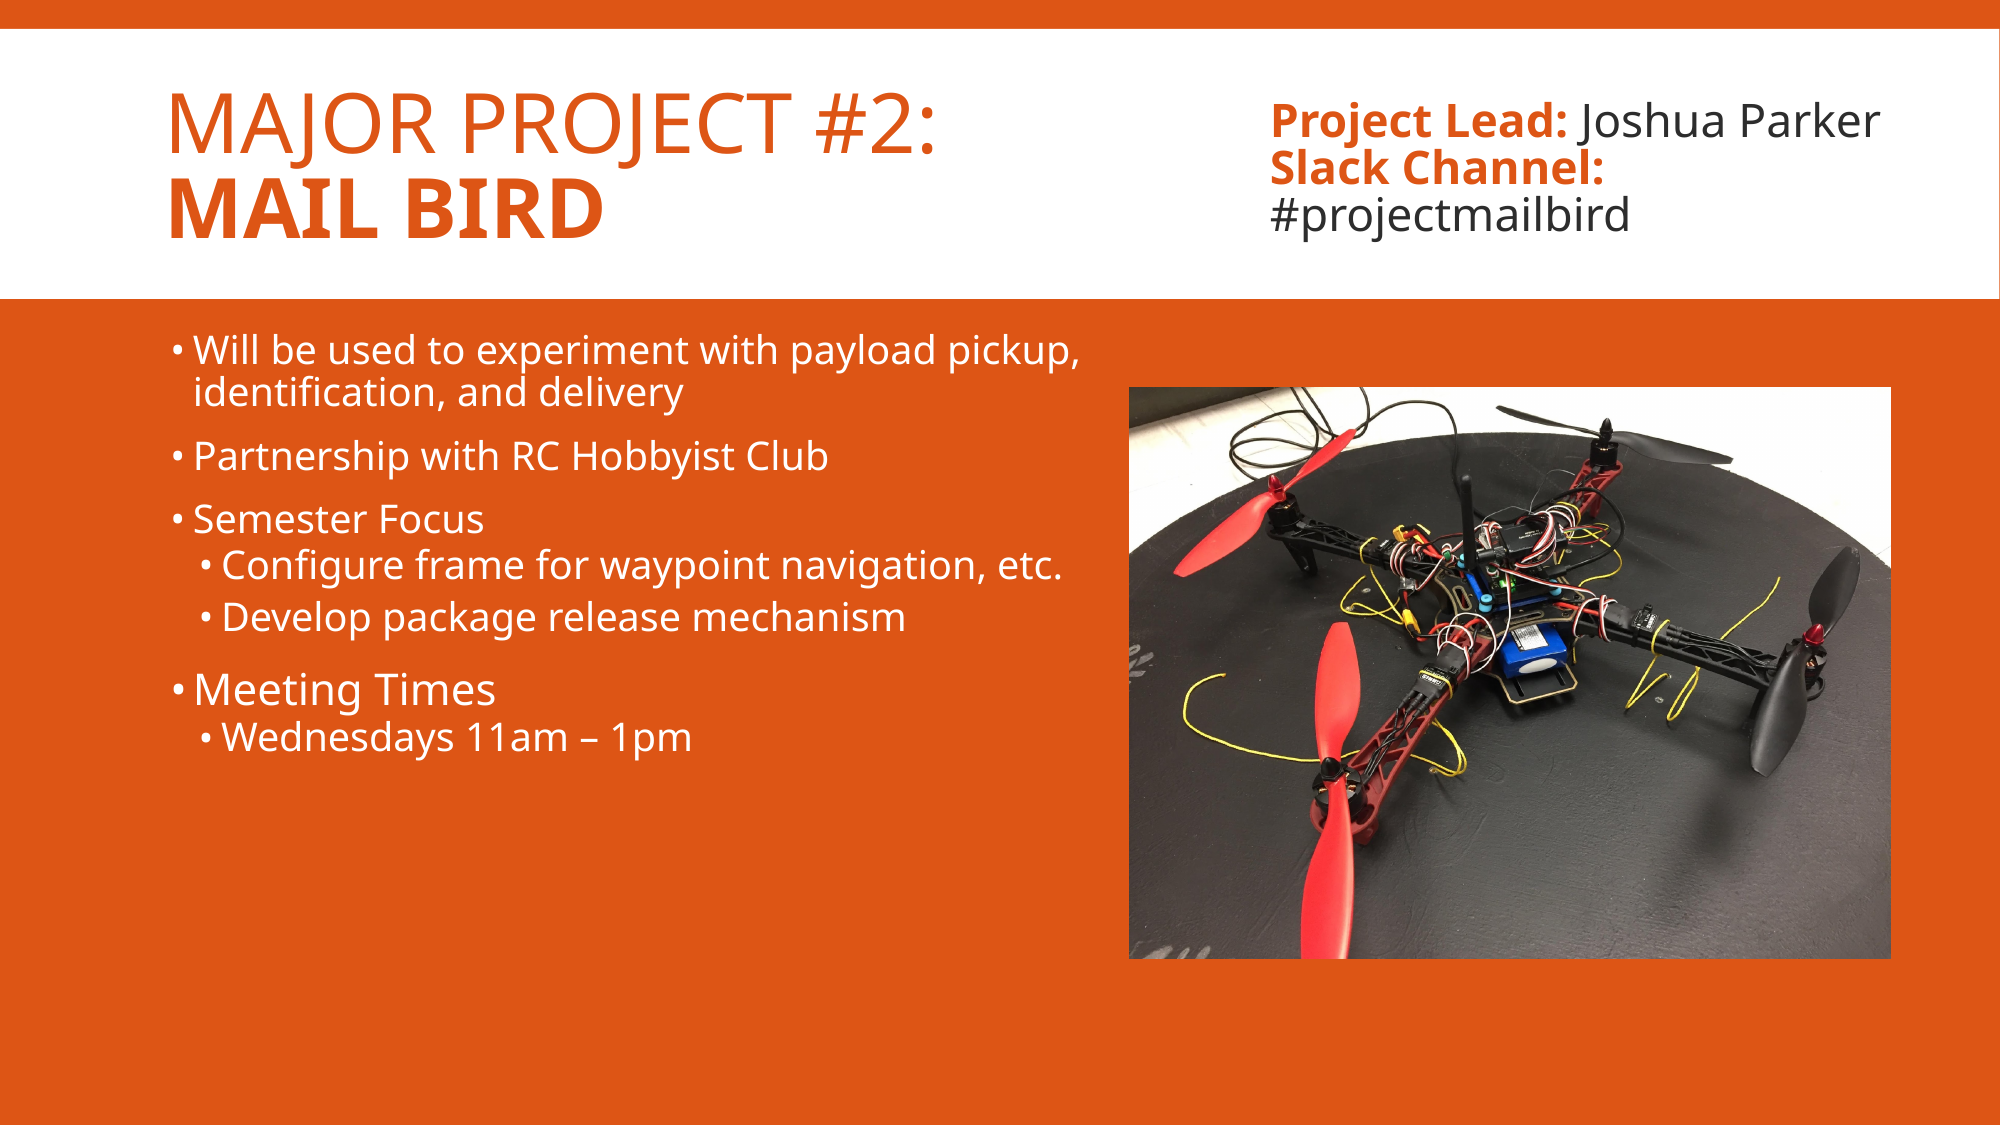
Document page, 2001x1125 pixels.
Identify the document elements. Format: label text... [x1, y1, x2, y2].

text_box Project Lead: Joshua Parker Slack Channel: #projectmailbird [1254, 94, 1949, 247]
text_box Will be used to experiment with payload pickup, identification, and delivery Partnership with RC Hobbyist Club Semester Focus Configure frame for waypoint navigation, etc. Develop package release mechanism Meeting Times Wednesdays 11am – 1pm [149, 322, 1119, 1046]
title MAJOR PROJECT #2: MAIL BIRD [149, 46, 1349, 295]
picture [1129, 387, 1891, 959]
